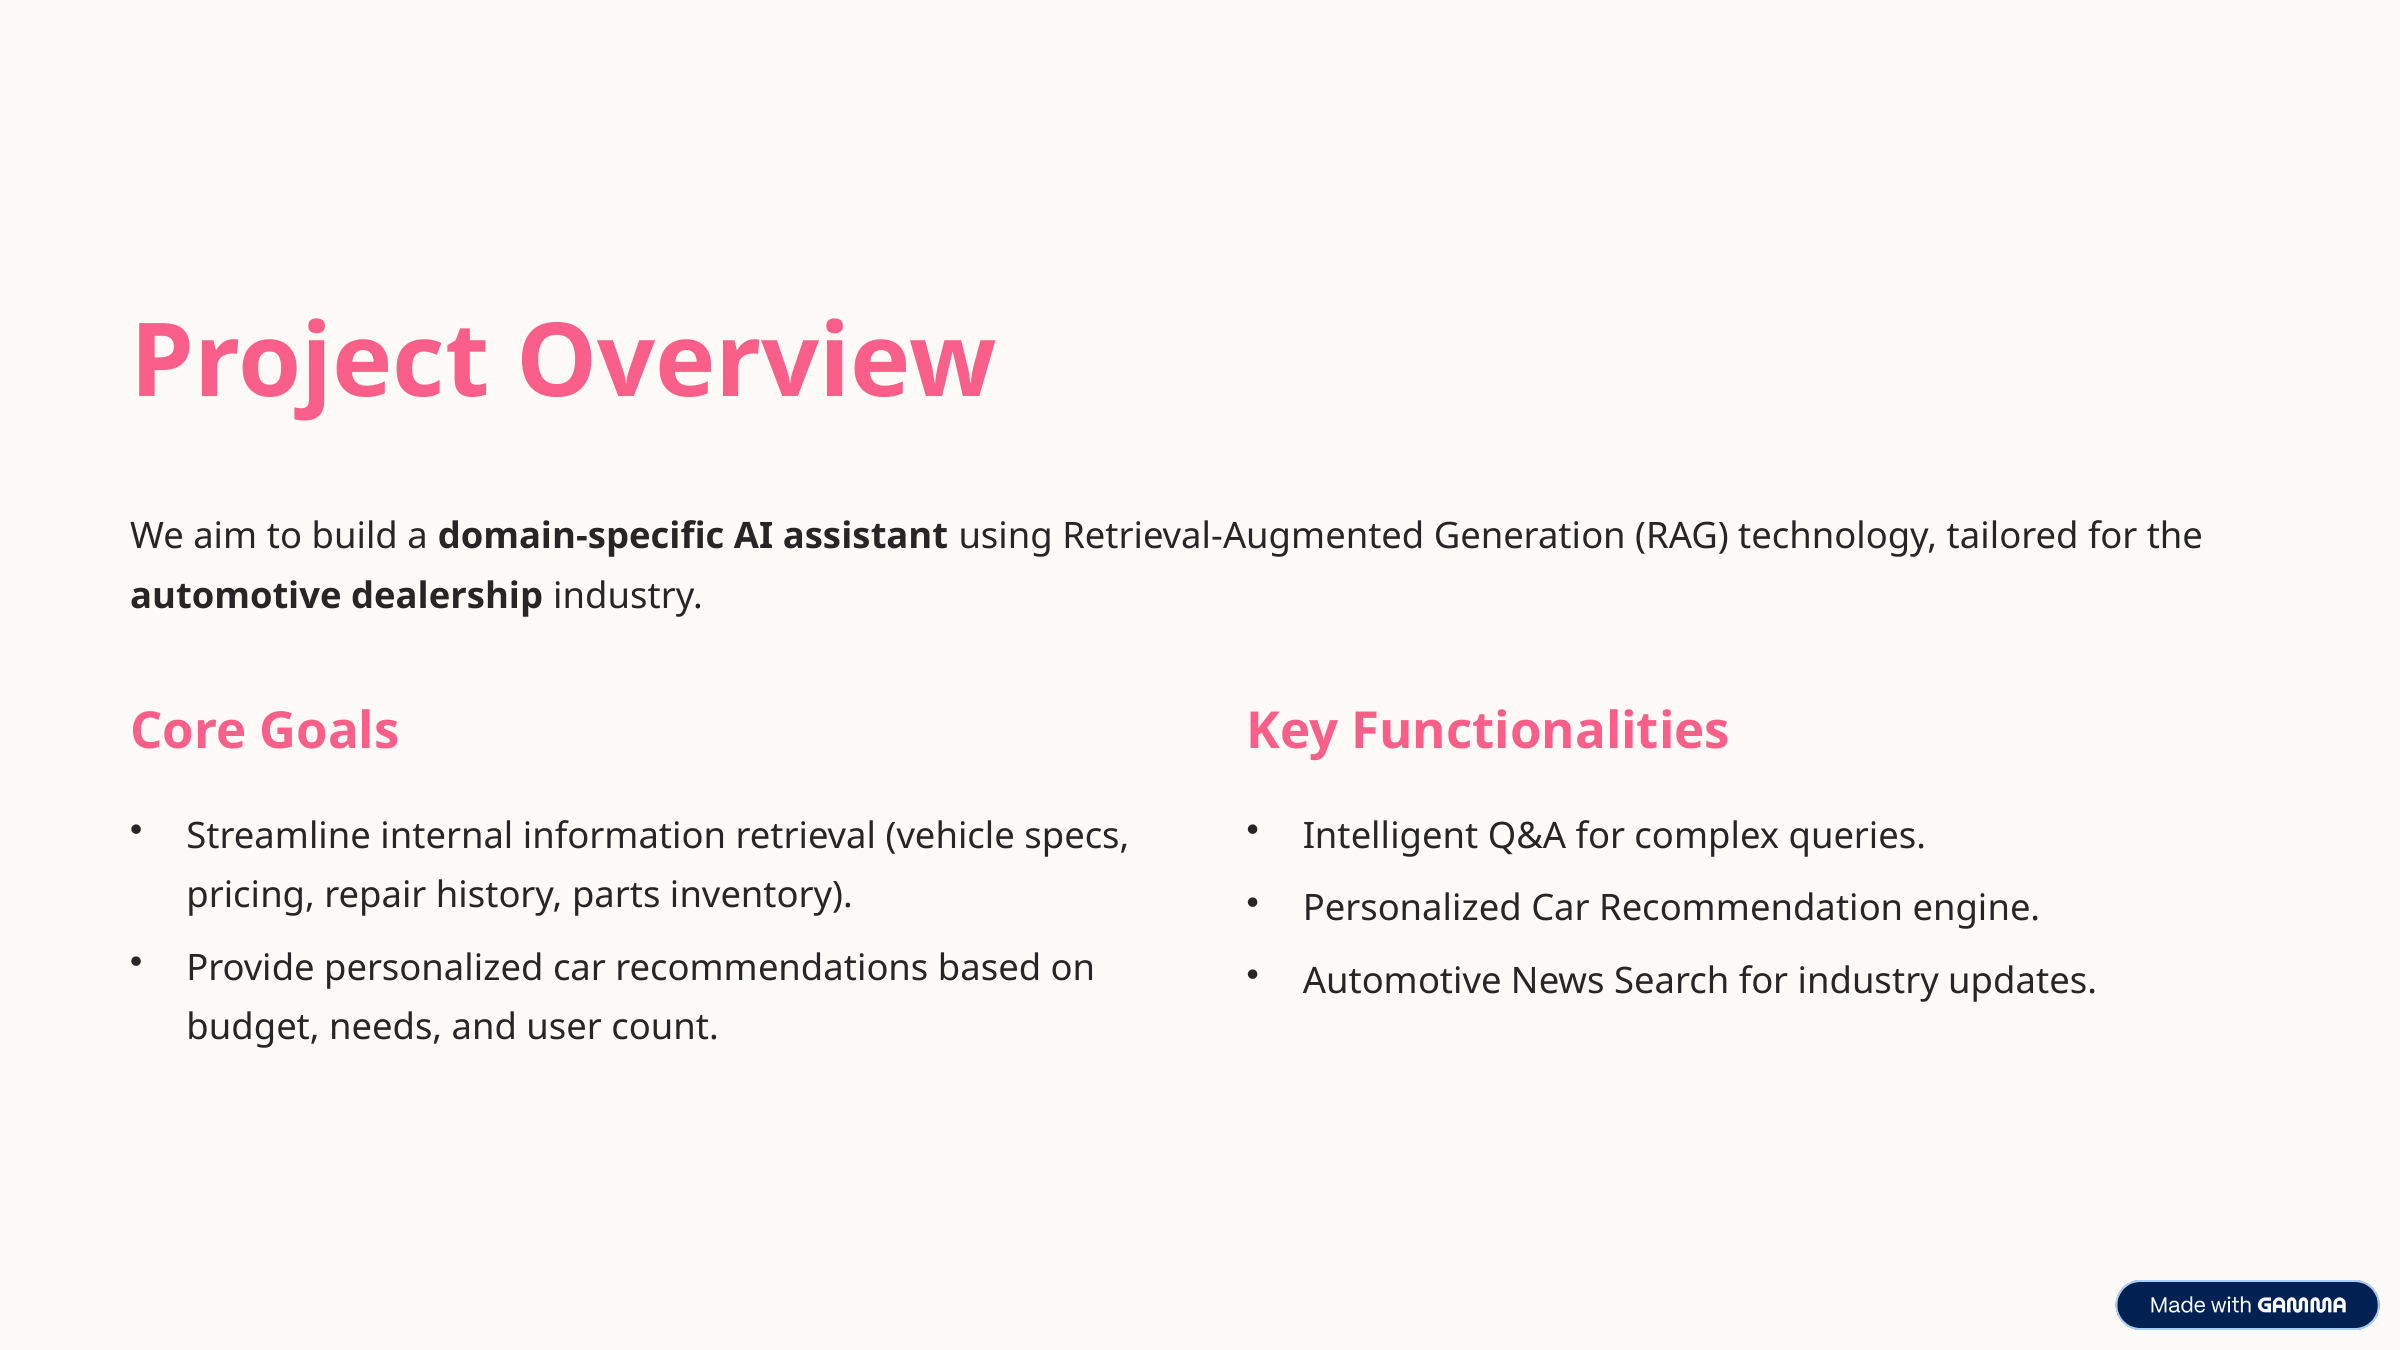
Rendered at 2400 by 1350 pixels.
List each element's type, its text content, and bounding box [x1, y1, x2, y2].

text_box Core Goals [130, 695, 642, 759]
text_box Automotive News Search for industry updates. [1246, 941, 2271, 1001]
text_box Provide personalized car recommendations based on budget, needs, and user count. [130, 928, 1155, 1048]
text_box Project Overview [130, 289, 1154, 423]
text_box Streamline internal information retrieval (vehicle specs, pricing, repair history, parts inventory). [130, 796, 1155, 916]
picture [2106, 1271, 2389, 1339]
text_box Key Functionalities [1246, 695, 1759, 759]
text_box Intelligent Q&A for complex queries. [1246, 796, 2271, 856]
text_box We aim to build a domain-specific AI assistant using Retrieval-Augmented Generation (RAG) technology, tailored for the automotive dealership industry. [130, 496, 2270, 616]
text_box Personalized Car Recommendation engine. [1246, 868, 2271, 929]
